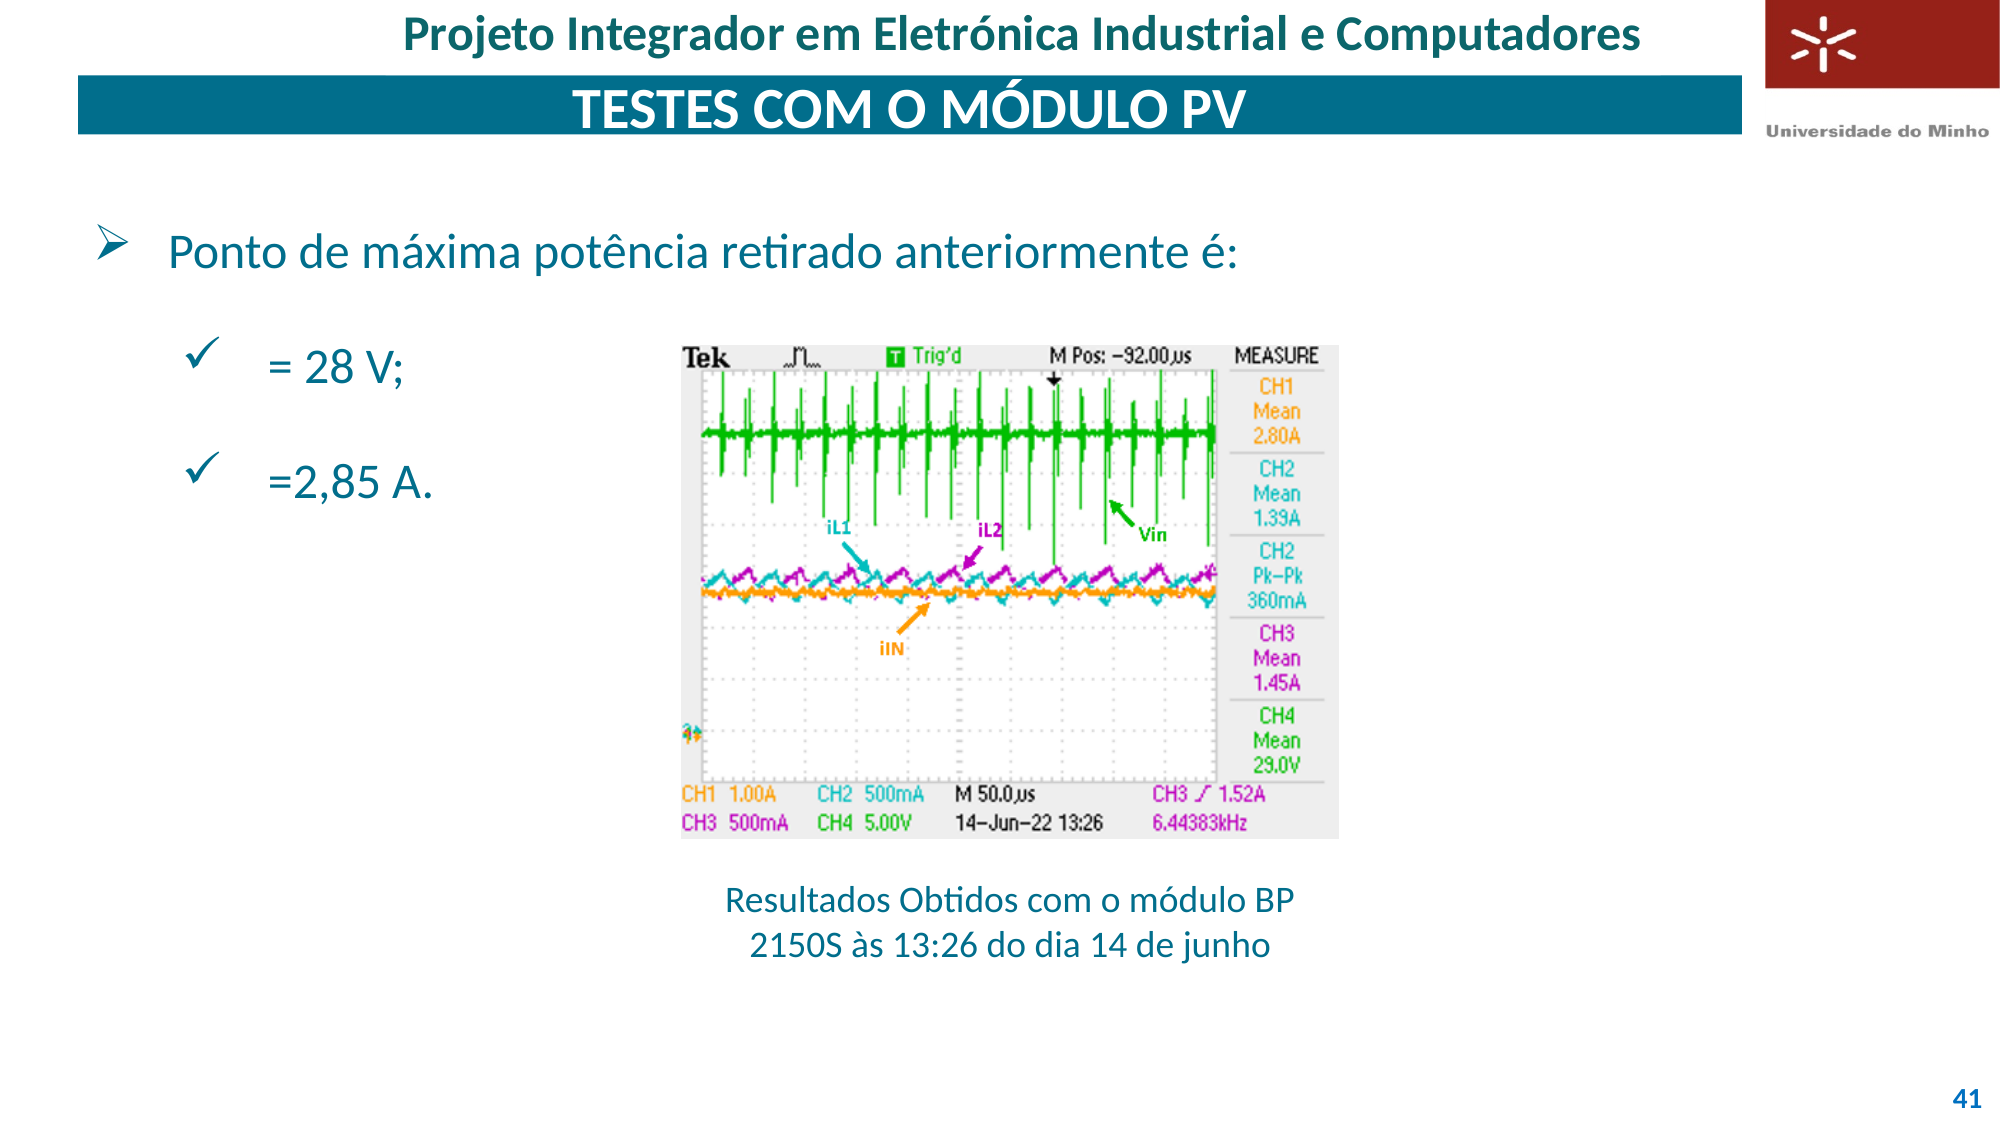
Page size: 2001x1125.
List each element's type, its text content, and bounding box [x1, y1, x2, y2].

picture [681, 344, 1339, 840]
text_box Resultados Obtidos com o módulo BP 2150S às 13:26 do dia 14 de junho [689, 867, 1331, 972]
text_box Projeto Integrador em Eletrónica Industrial e Computadores [385, 11, 1661, 76]
picture [1765, 0, 2000, 138]
title Testes com o Módulo PV [78, 75, 1742, 135]
